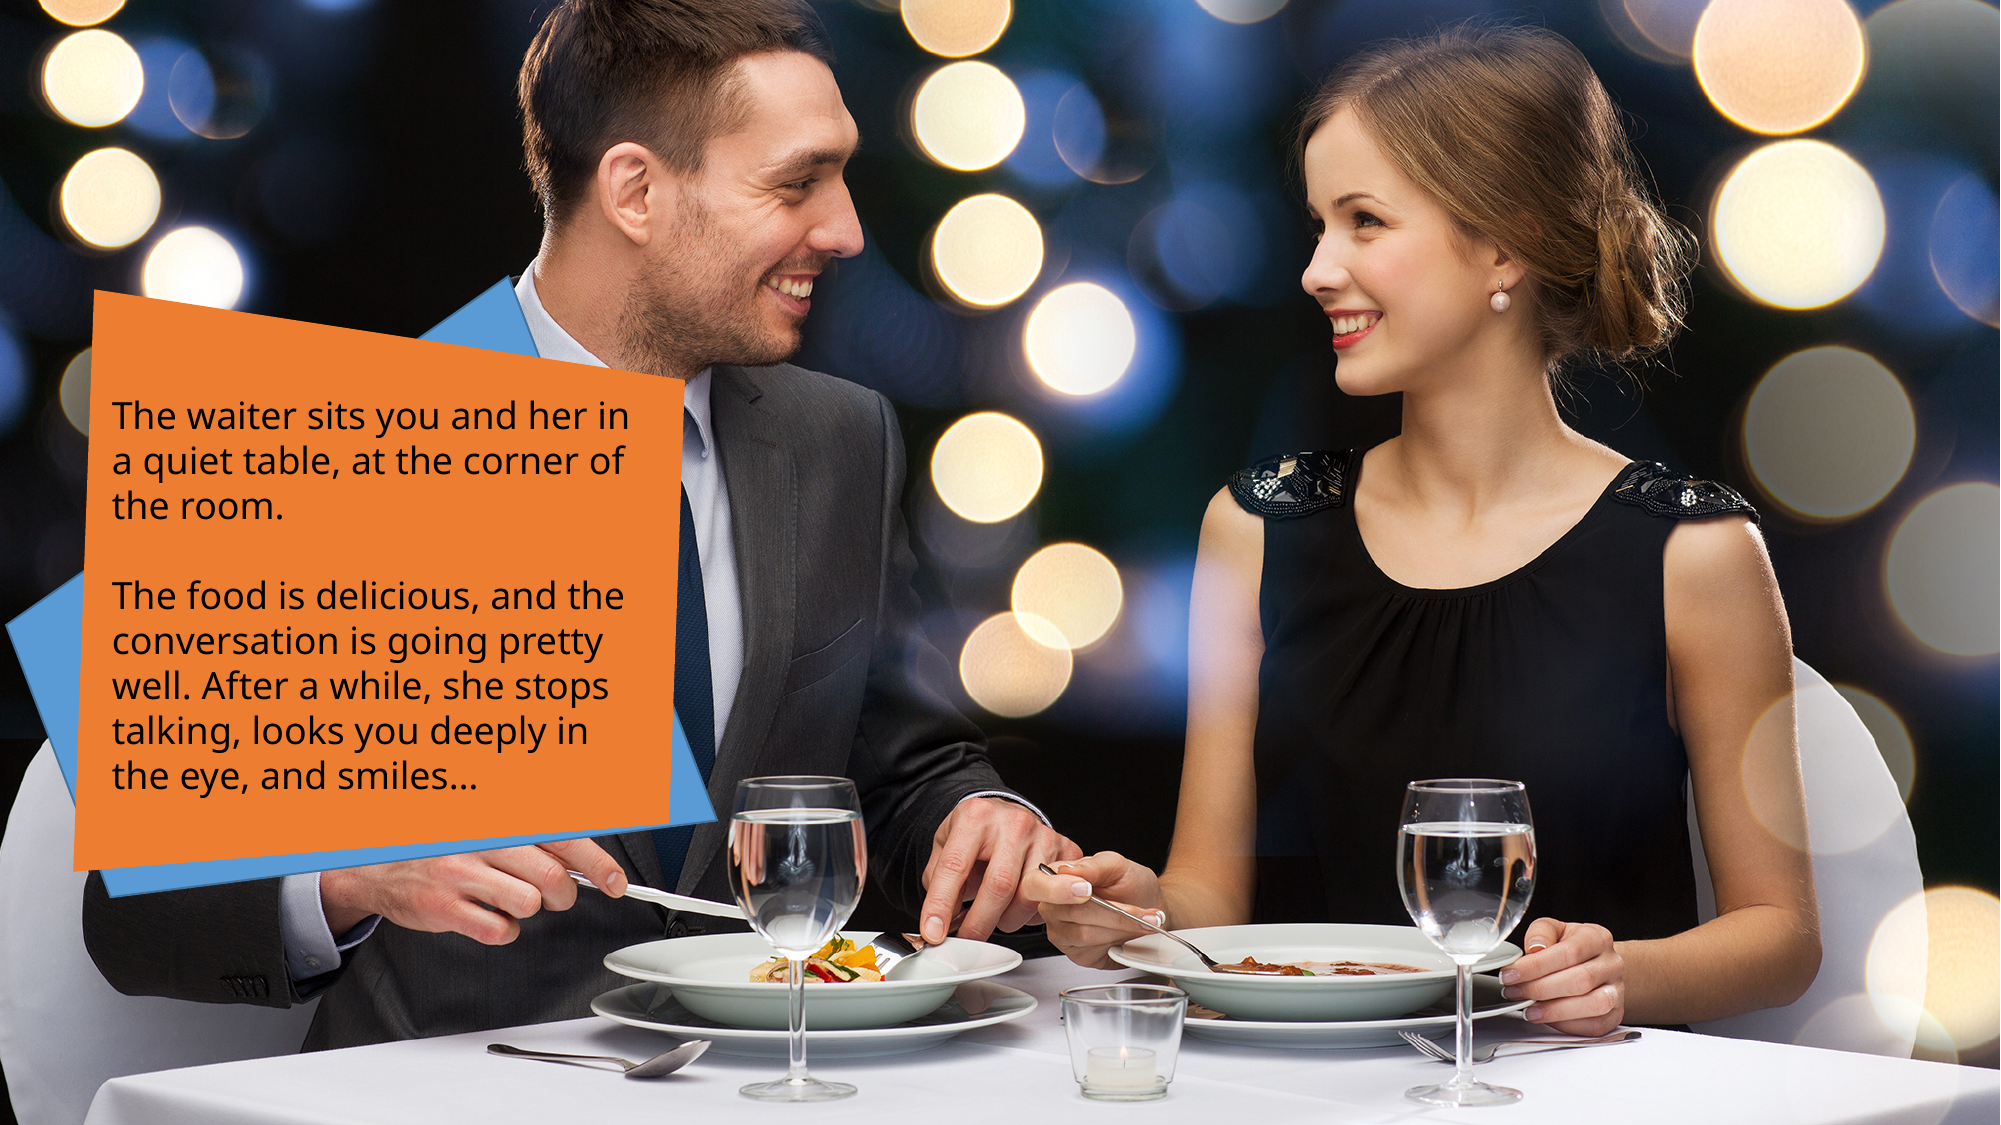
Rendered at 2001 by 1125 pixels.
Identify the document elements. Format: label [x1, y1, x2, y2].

picture [0, 0, 2000, 1125]
text_box [38, 299, 678, 947]
